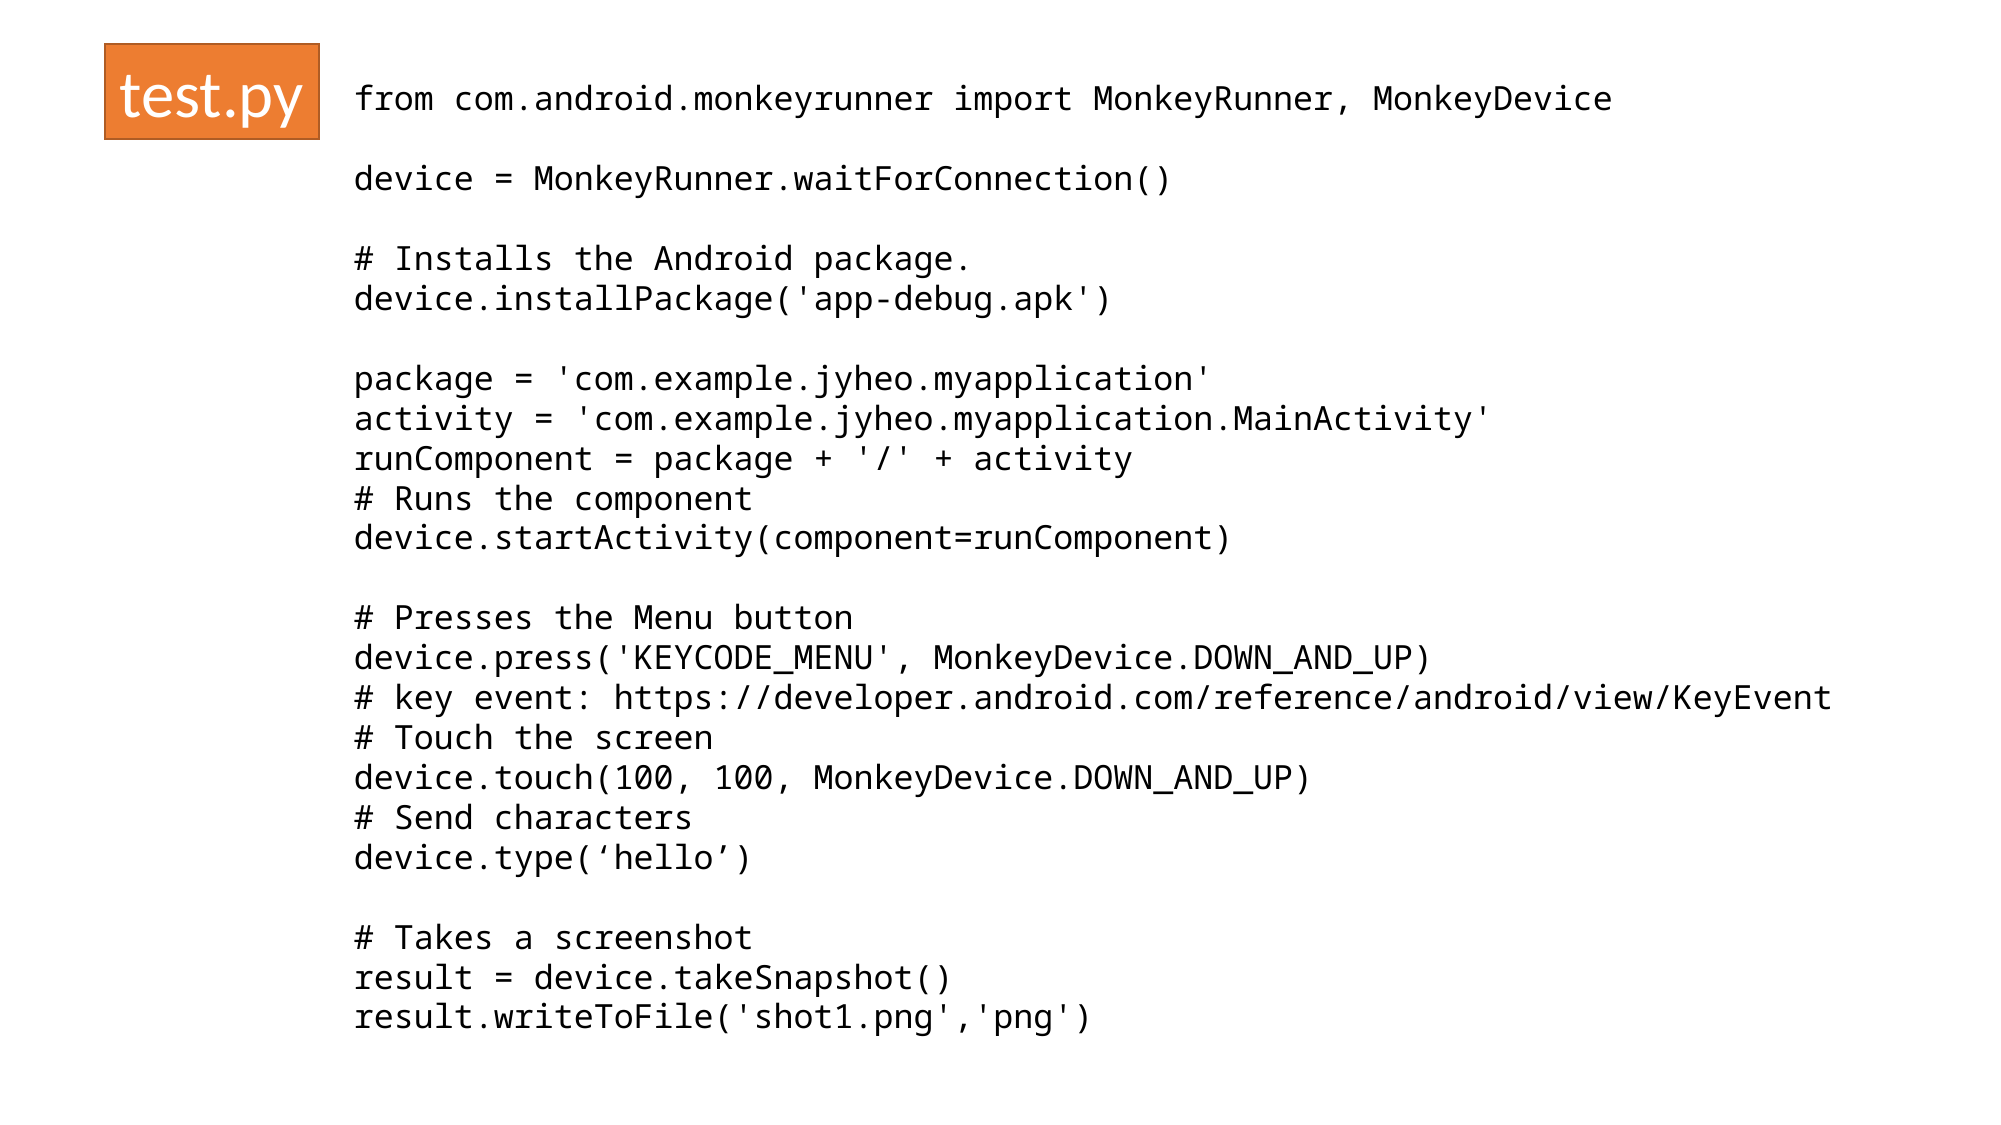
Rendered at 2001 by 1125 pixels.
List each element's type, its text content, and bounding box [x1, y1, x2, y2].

text_box from com.android.monkeyrunner import MonkeyRunner, MonkeyDevice device = MonkeyRunner.waitForConnection() # Installs the Android package. device.installPackage('app-debug.apk') package = 'com.example.jyheo.myapplication' activity = 'com.example.jyheo.myapplication.MainActivity' runComponent = package + '/' + activity # Runs the component device.startActivity(component=runComponent) # Presses the Menu button device.press('KEYCODE_MENU', MonkeyDevice.DOWN_AND_UP) # key event: https://developer.android.com/reference/android/view/KeyEvent # Touch the screen device.touch(100, 100, MonkeyDevice.DOWN_AND_UP) # Send characters device.type(‘hello’) # Takes a screenshot result = device.takeSnapshot() result.writeToFile('shot1.png','png') [339, 70, 1923, 1043]
text_box test.py [104, 43, 320, 140]
